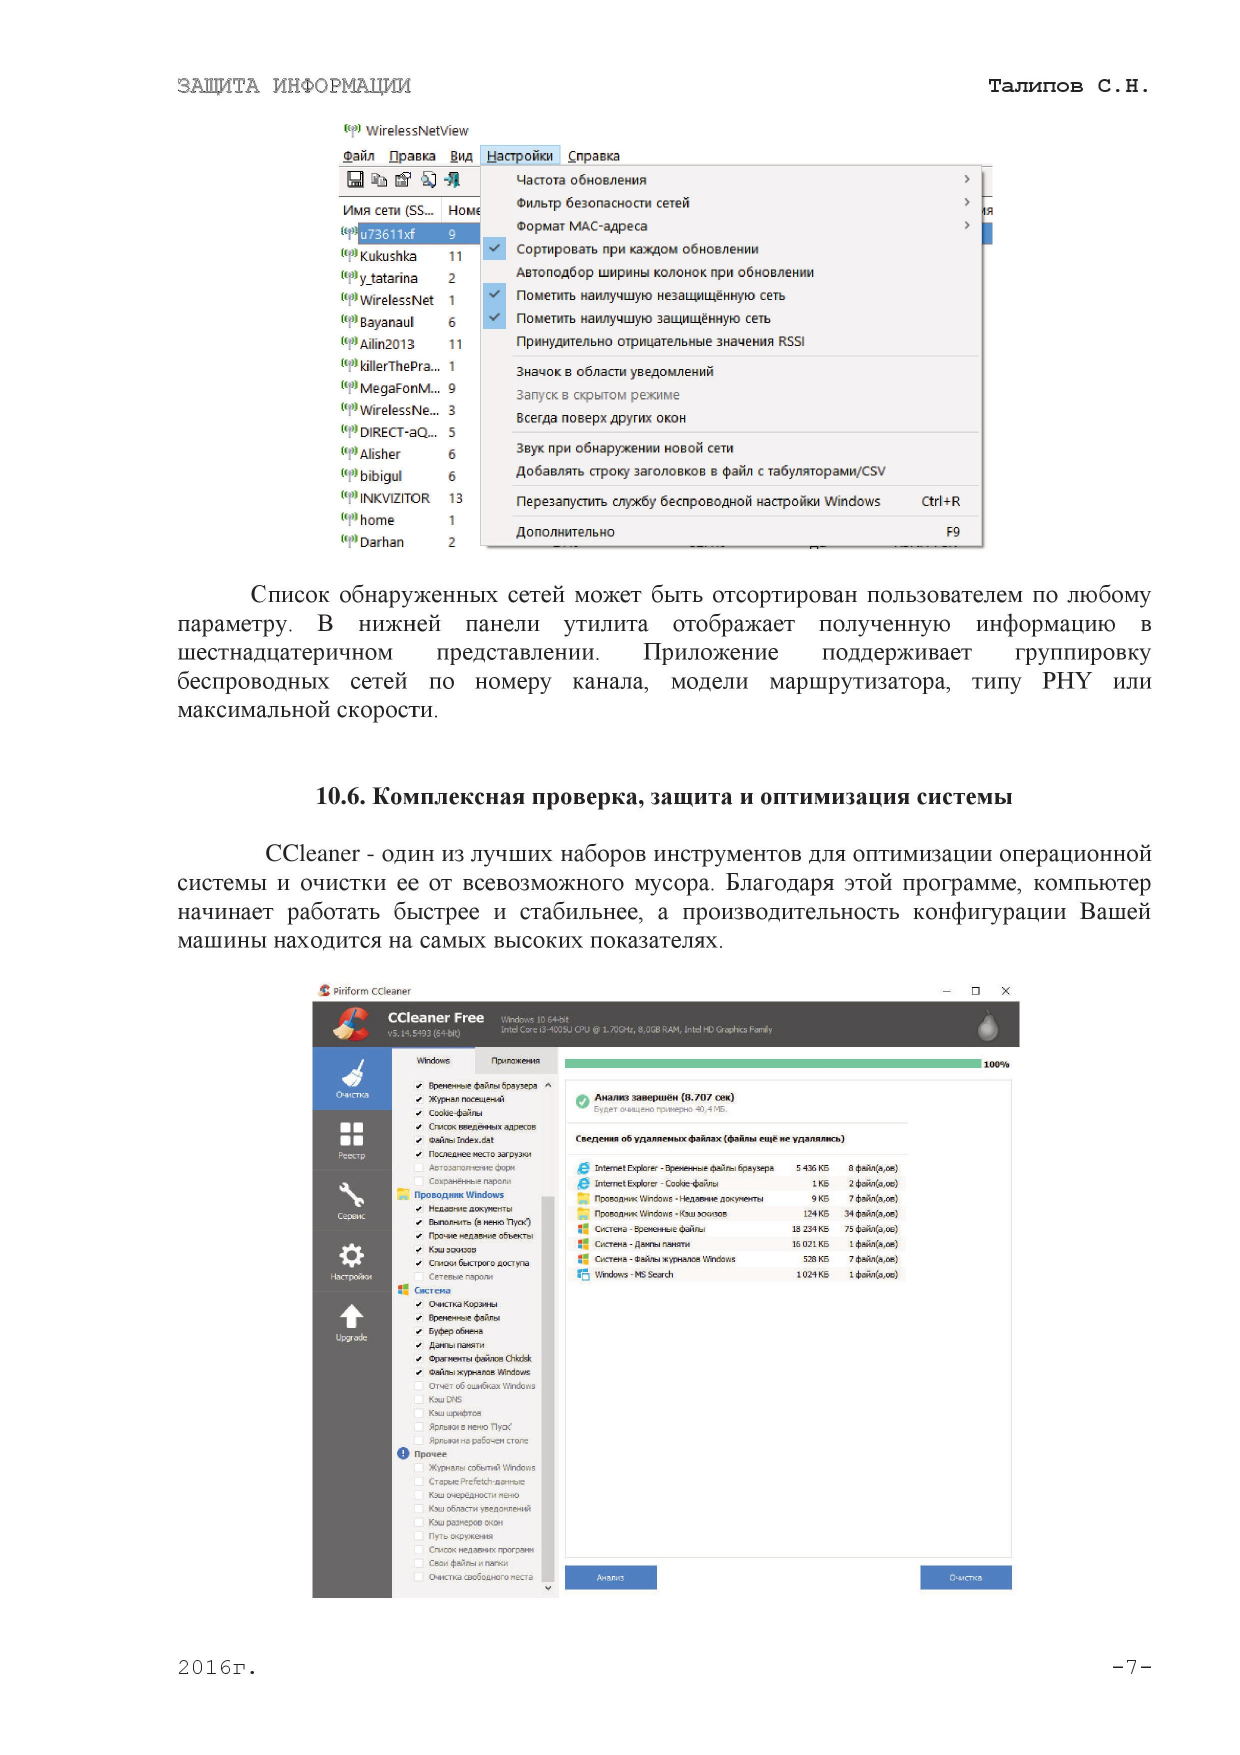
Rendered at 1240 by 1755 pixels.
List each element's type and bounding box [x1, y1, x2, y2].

text_box [0, 0, 1240, 1754]
